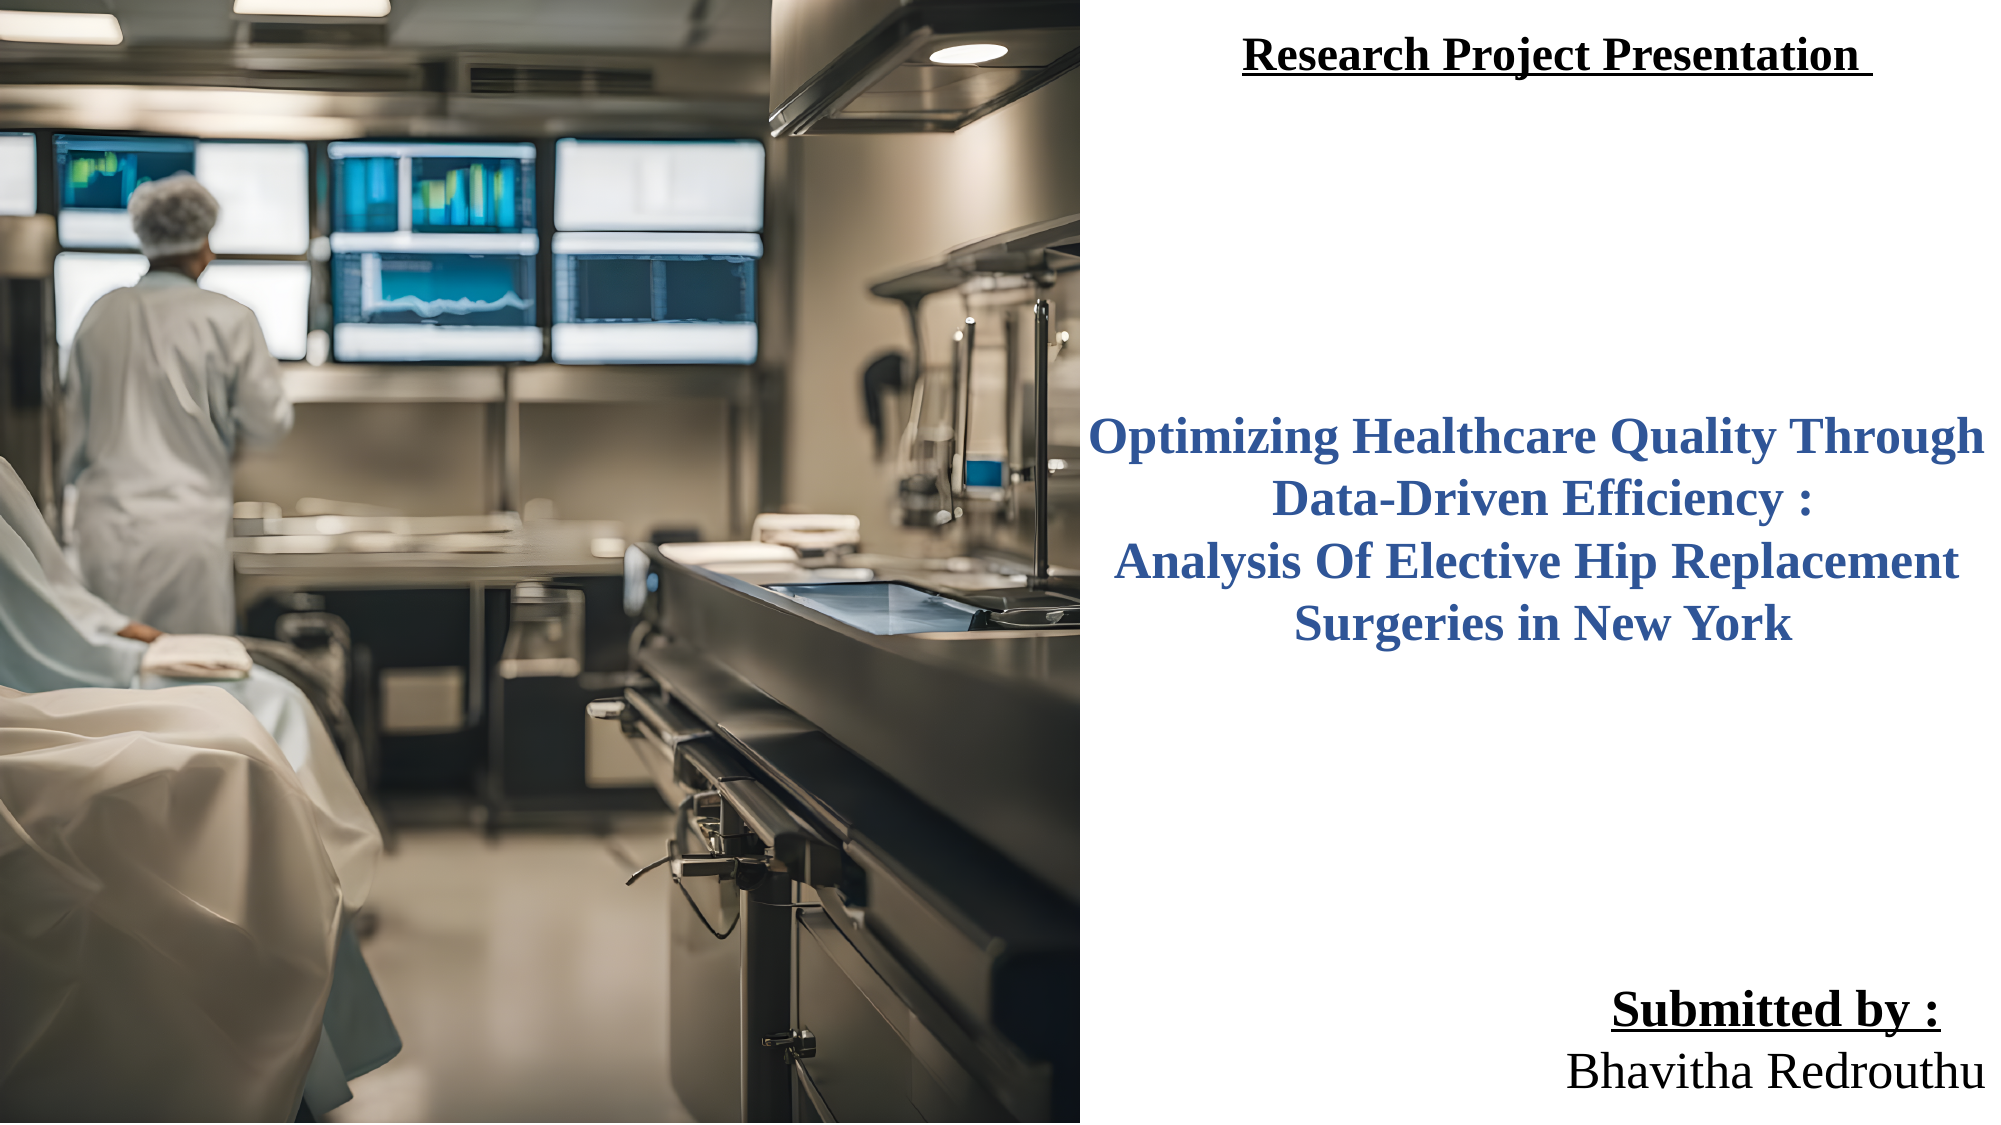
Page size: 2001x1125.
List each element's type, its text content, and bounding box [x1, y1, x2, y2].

text_box Submitted by : Bhavitha Redrouthu [1276, 966, 2000, 1125]
text_box Optimizing Healthcare Quality Through Data-Driven Efficiency : Analysis Of Elective Hip Replacement Surgeries in New York [1080, 393, 2000, 659]
text_box Research Project Presentation [1093, 15, 2000, 88]
picture [0, 0, 1080, 1124]
